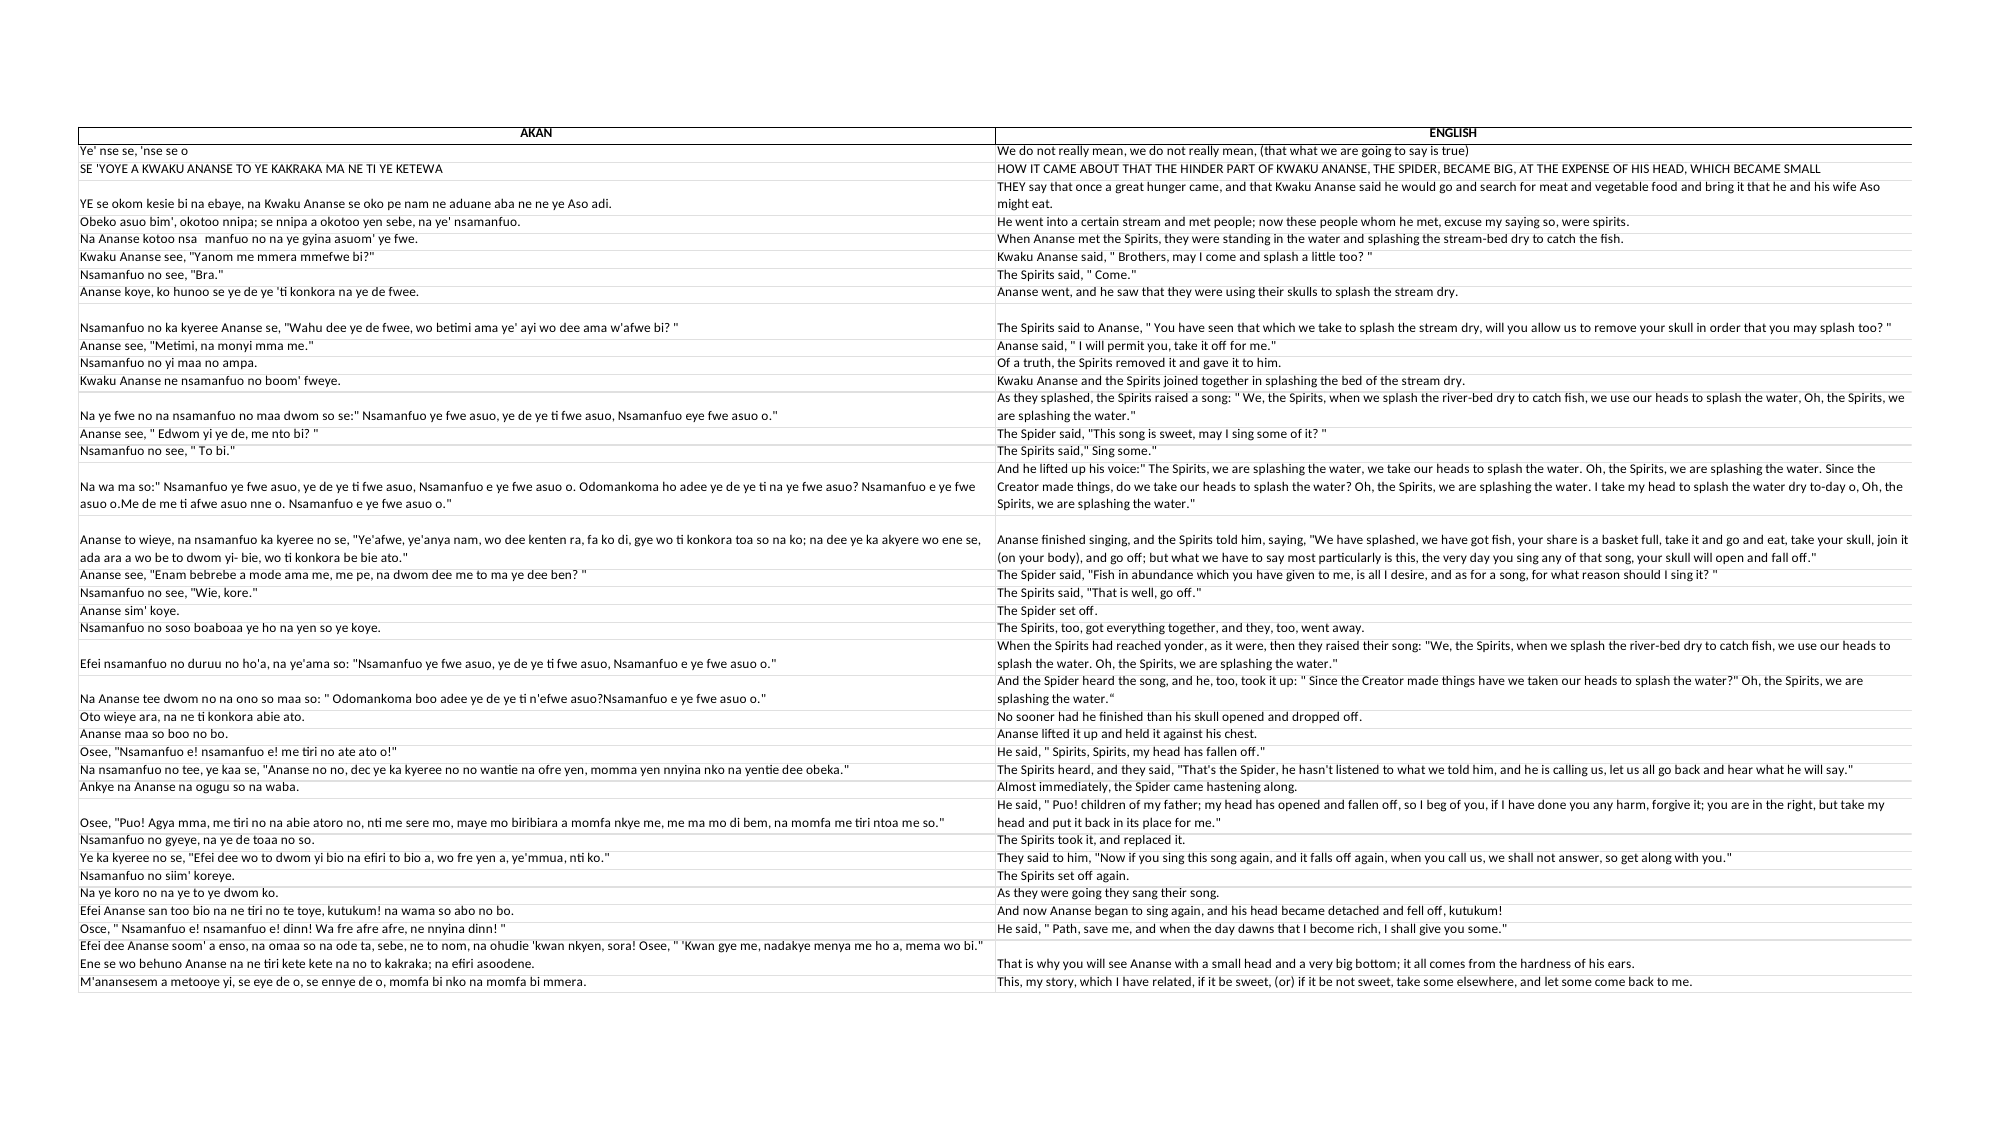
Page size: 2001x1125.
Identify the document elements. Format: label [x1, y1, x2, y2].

text_box [77, 126, 1913, 994]
